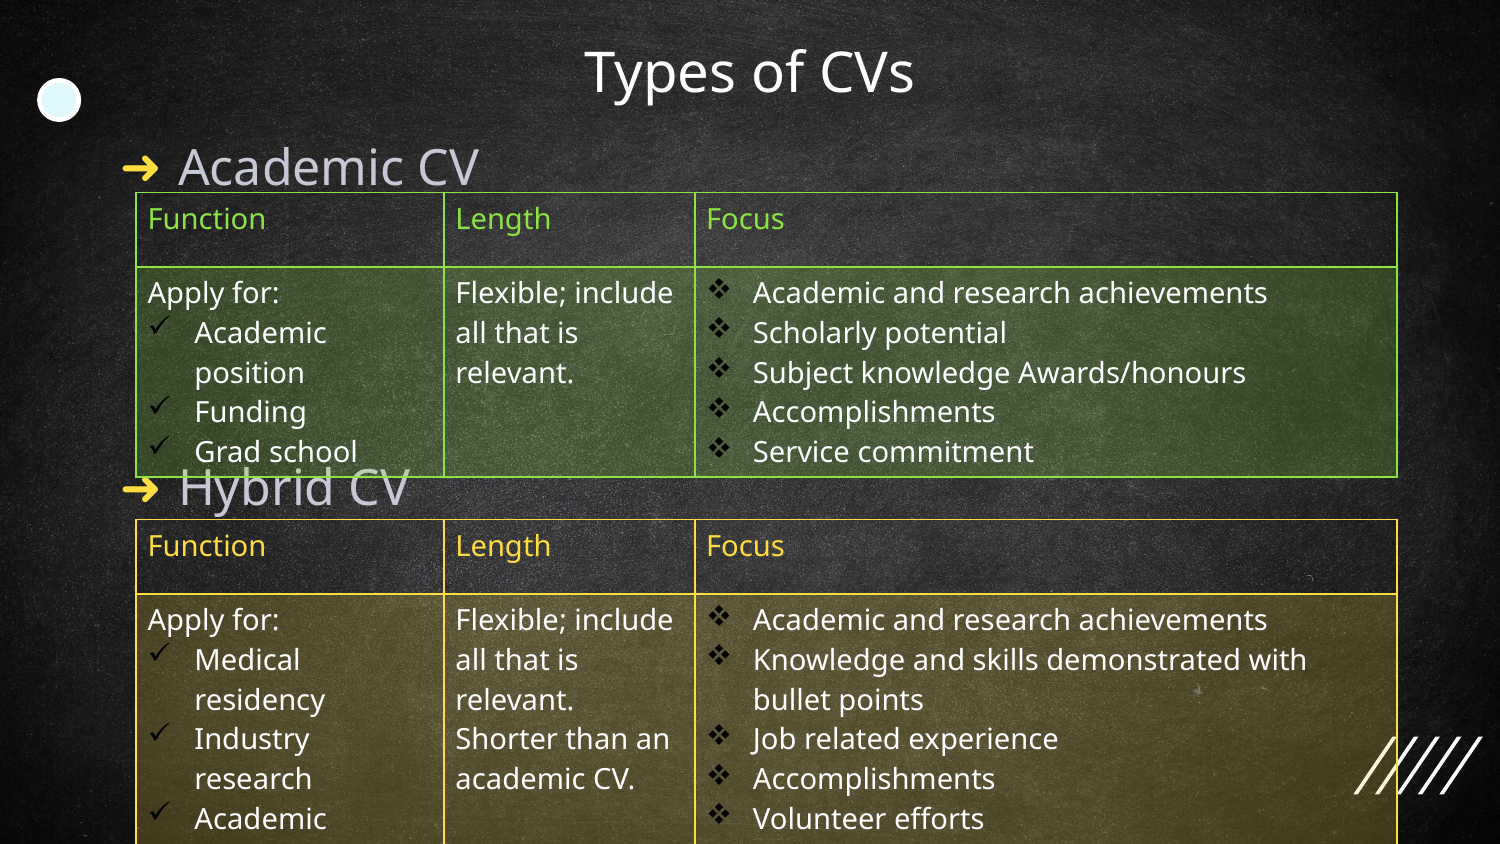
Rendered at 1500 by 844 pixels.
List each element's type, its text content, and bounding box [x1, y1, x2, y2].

table_header Focus [696, 193, 1396, 266]
table_cell Academic and research achievements Scholarly potential Subject knowledge Awards/honours Accomplishments Service commitment [696, 268, 1396, 476]
table_header Function [137, 193, 443, 266]
table_cell Flexible; include all that is relevant. [445, 268, 694, 476]
table_cell Flexible; include all that is relevant. Shorter than an academic CV. [445, 595, 694, 844]
title Types of CVs [103, 44, 1397, 125]
table_header Function [137, 520, 443, 593]
table_header Length [445, 193, 694, 266]
table_cell Apply for: Academic position Funding Grad school [137, 268, 443, 476]
list Hybrid CV [103, 446, 1397, 750]
table_cell Academic and research achievements Knowledge and skills demonstrated with bullet points Job related experience Accomplishments Volunteer efforts [696, 595, 1396, 844]
table_header Length [445, 520, 694, 593]
table_header Focus [696, 520, 1396, 593]
list Academic CV [103, 125, 1397, 397]
picture [0, 0, 1500, 844]
table_cell Apply for: Medical residency Industry research Academic position [137, 595, 443, 844]
